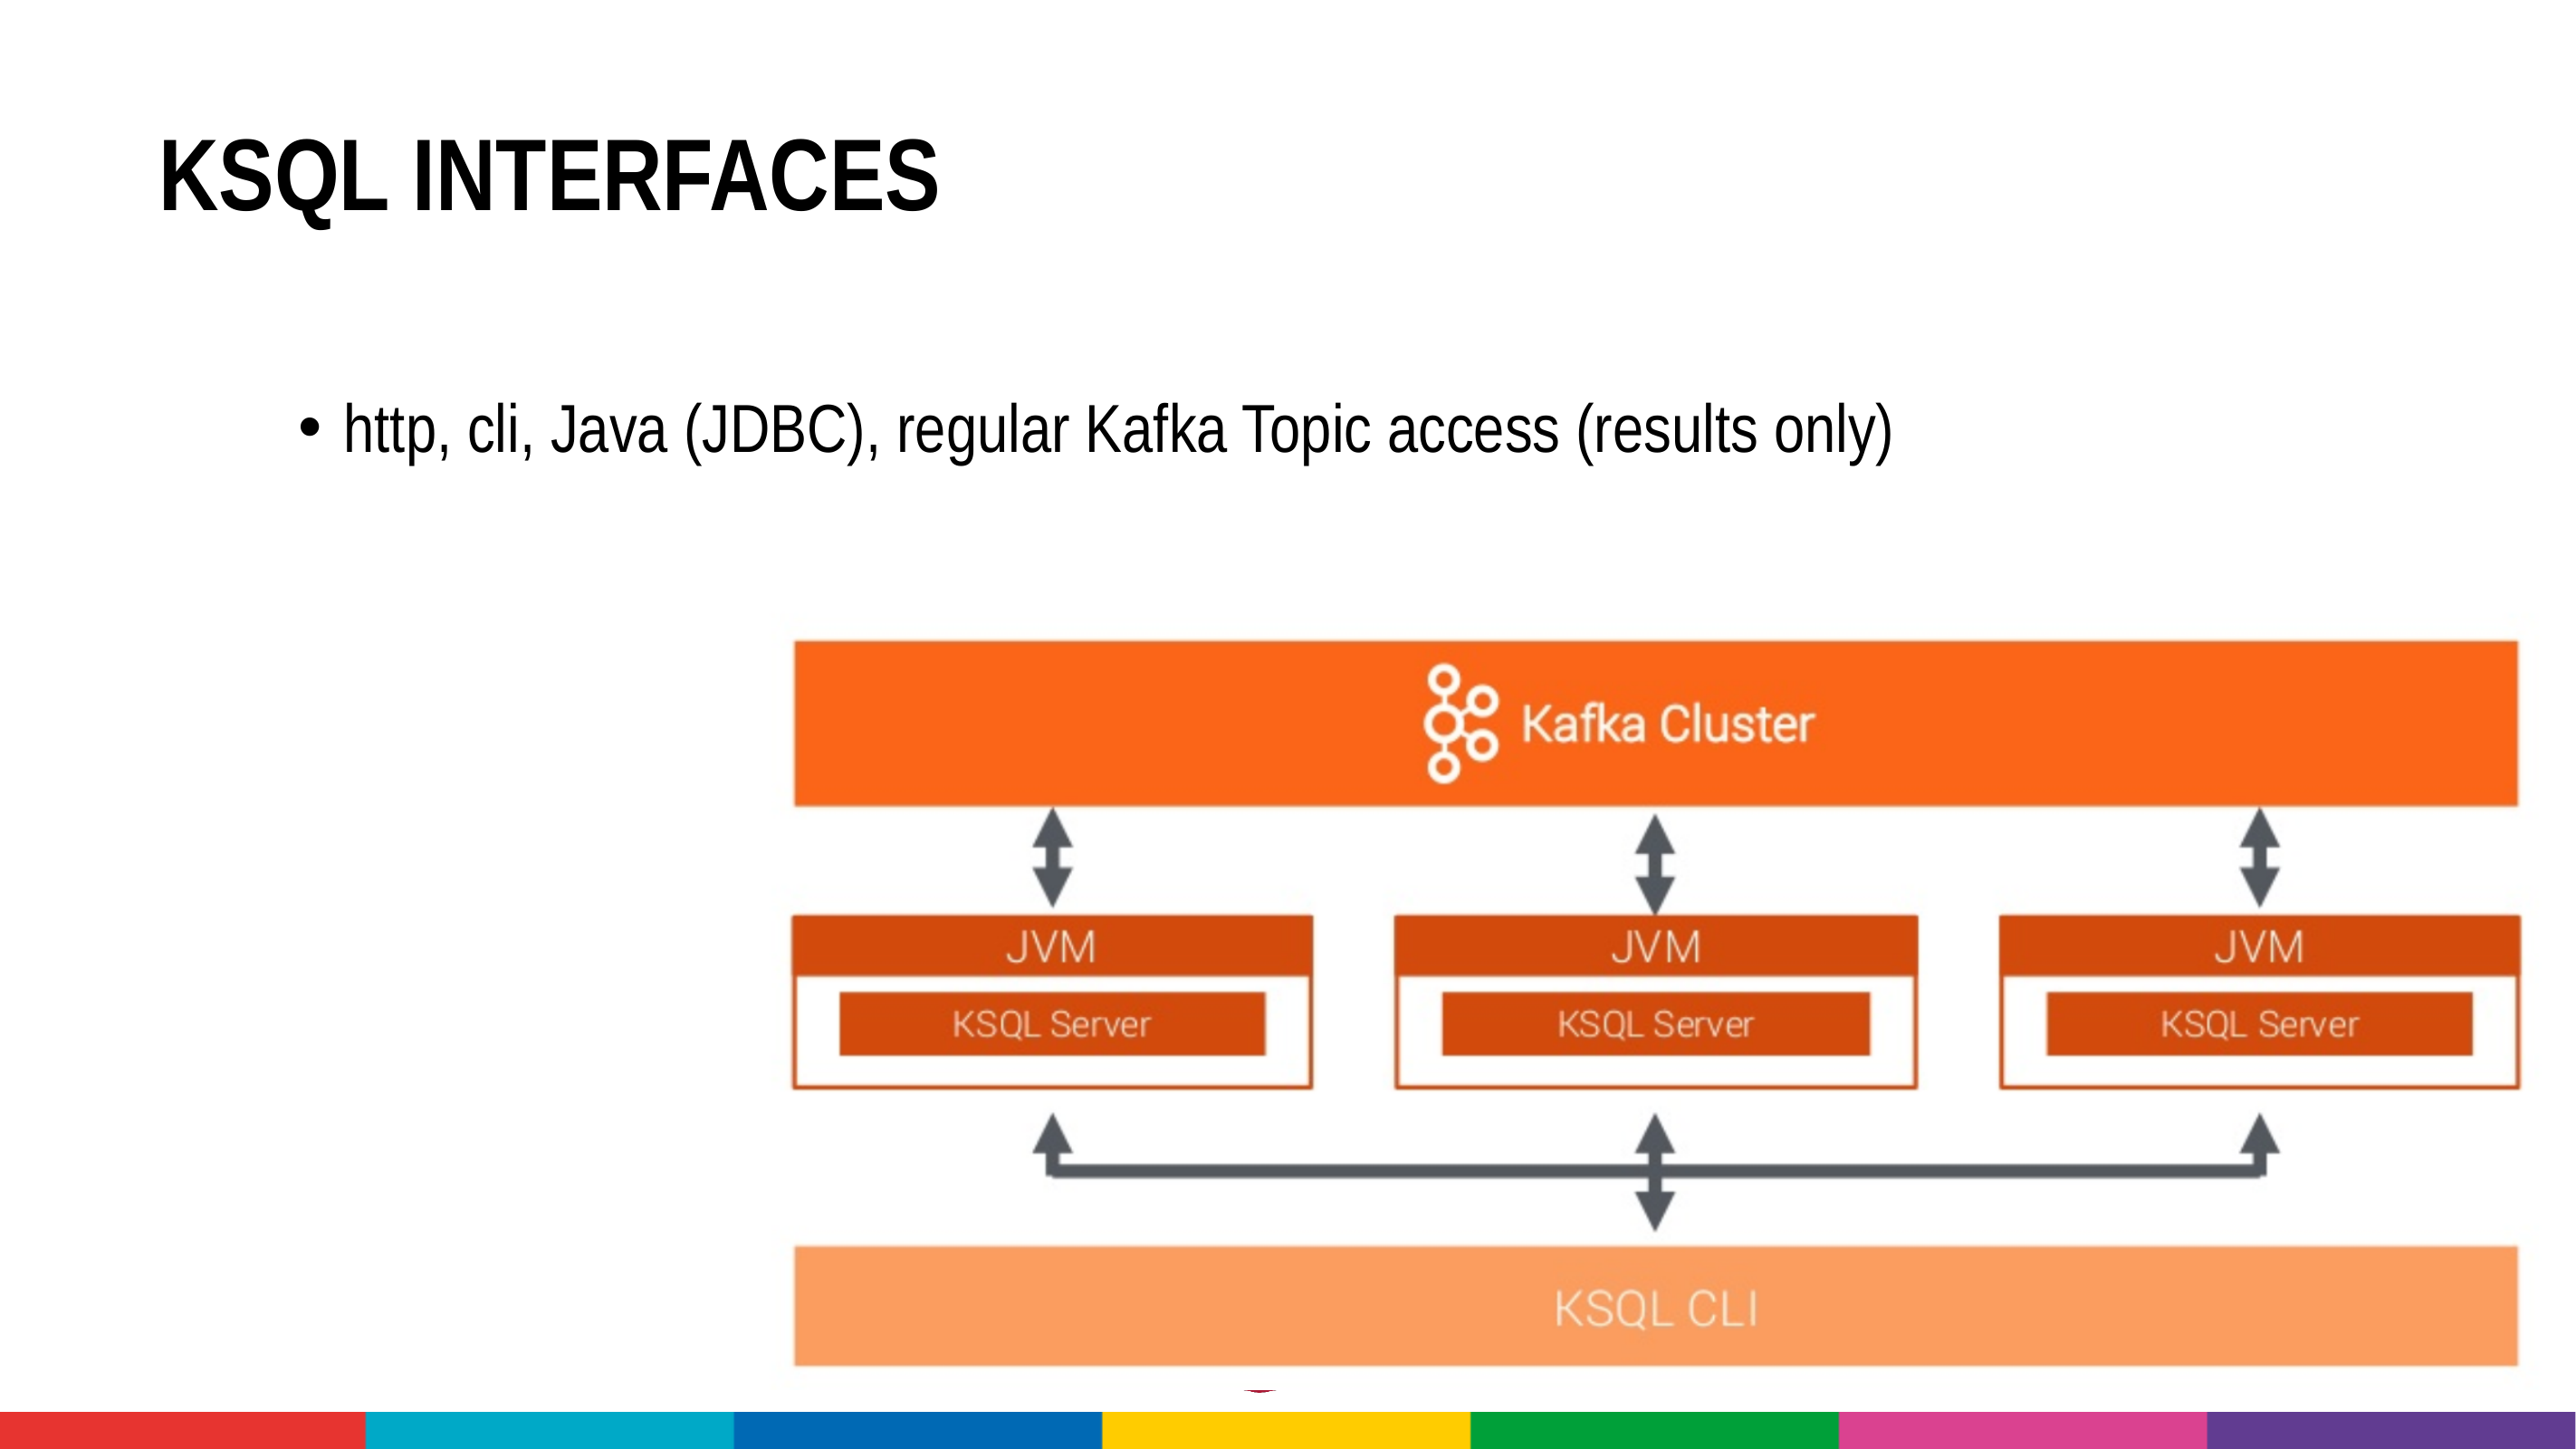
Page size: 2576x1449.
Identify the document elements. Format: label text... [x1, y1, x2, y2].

list http, cli, Java (JDBC), regular Kafka Topic access (results only) [284, 387, 2059, 1238]
picture [752, 583, 2576, 1393]
picture [735, 1412, 2576, 1449]
picture [0, 1412, 733, 1449]
title KSQL interfaces [145, 125, 2059, 326]
